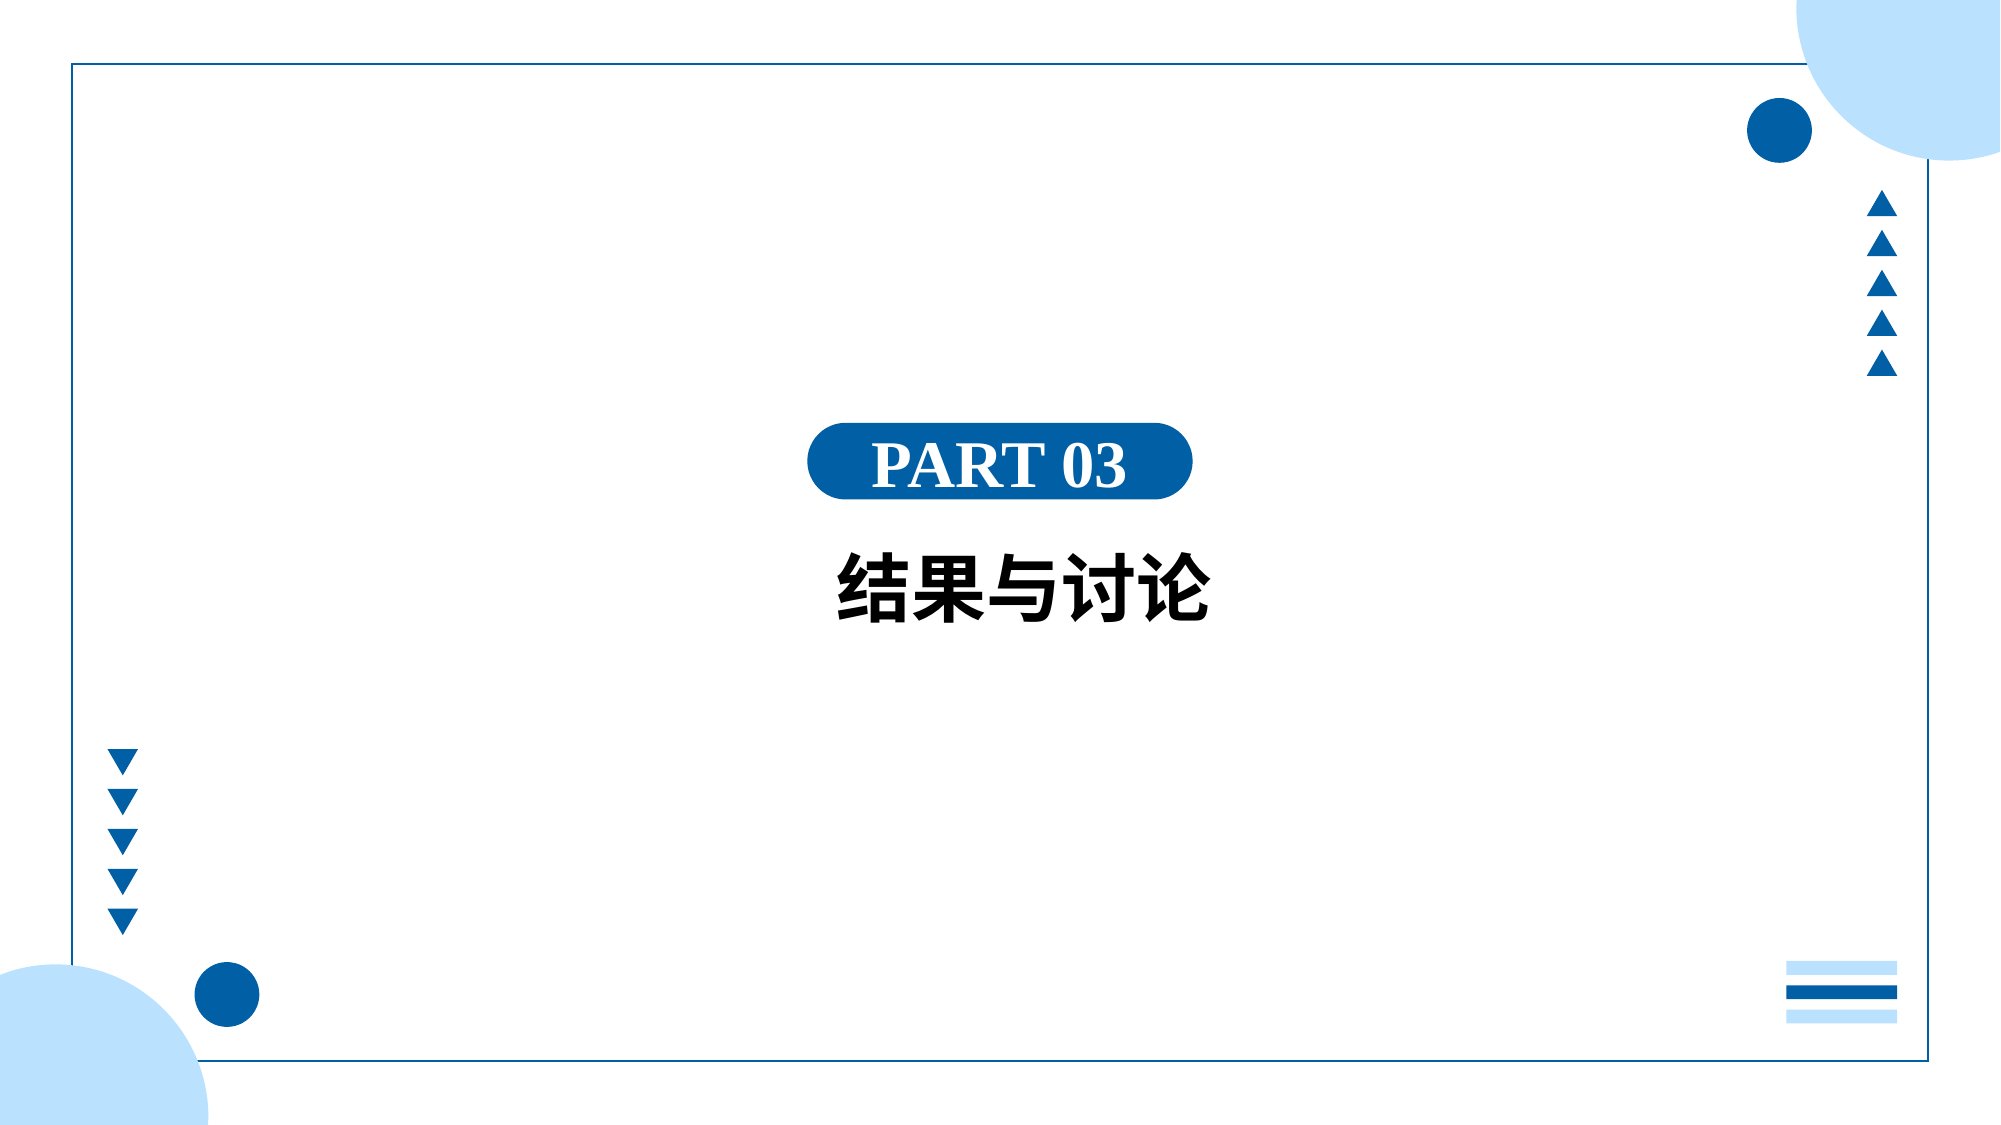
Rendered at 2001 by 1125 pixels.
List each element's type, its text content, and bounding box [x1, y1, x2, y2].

text_box PART 03 [806, 421, 1194, 501]
slide_number [1412, 1042, 1863, 1103]
text_box 结果与讨论 [535, 541, 1514, 632]
